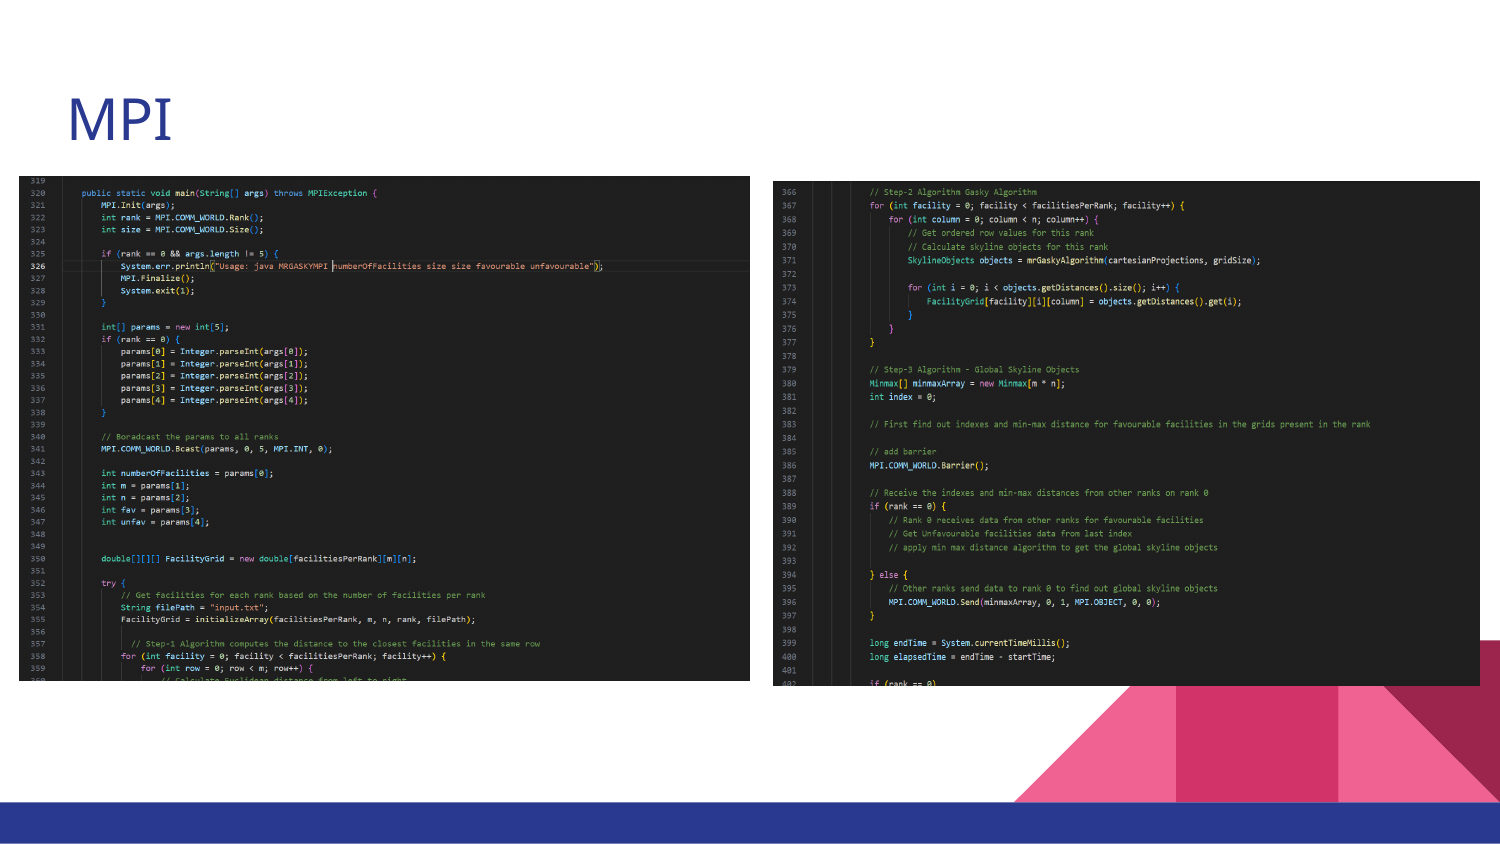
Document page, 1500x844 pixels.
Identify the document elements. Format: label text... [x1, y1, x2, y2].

title MPI [51, 67, 1449, 167]
picture [18, 176, 751, 681]
picture [772, 181, 1480, 686]
